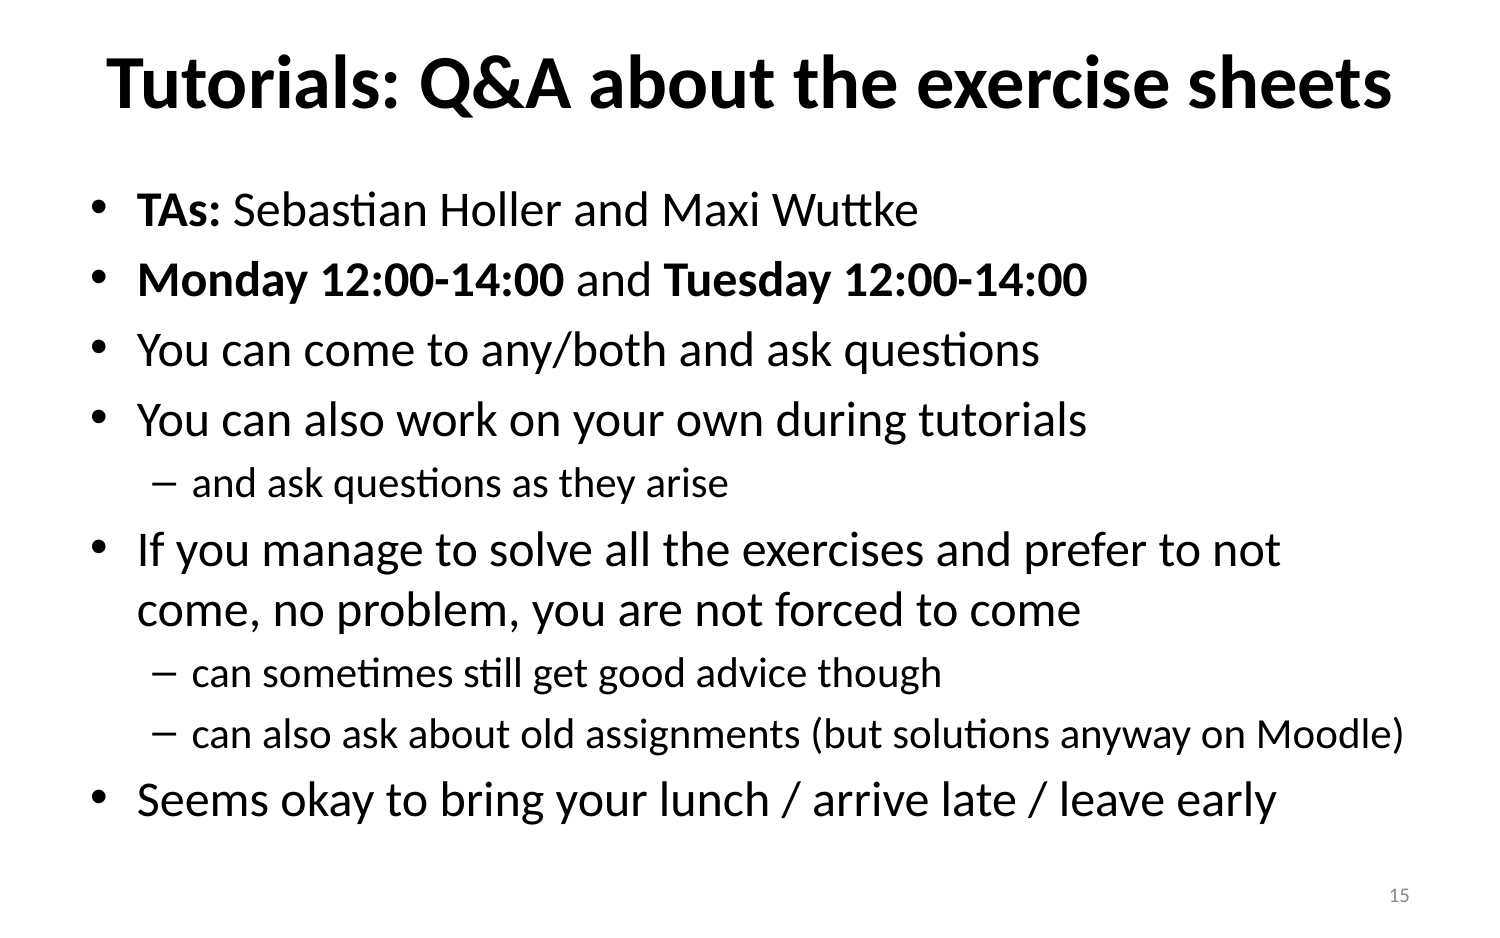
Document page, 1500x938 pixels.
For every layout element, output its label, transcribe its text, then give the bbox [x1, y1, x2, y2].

slide_number 15 [1074, 868, 1425, 919]
title Tutorials: Q&A about the exercise sheets [75, 0, 1425, 157]
list TAs: Sebastian Holler and Maxi Wuttke Monday 12:00-14:00 and Tuesday 12:00-14:00 You can come to any/both and ask questions You can also work on your own during tutorials and ask questions as they arise If you manage to solve all the exercises and prefer to not come, no problem, you are not forced to come can sometimes still get good advice though can also ask about old assignments (but solutions anyway on Moodle) Seems okay to bring your lunch / arrive late / leave early [75, 168, 1425, 844]
